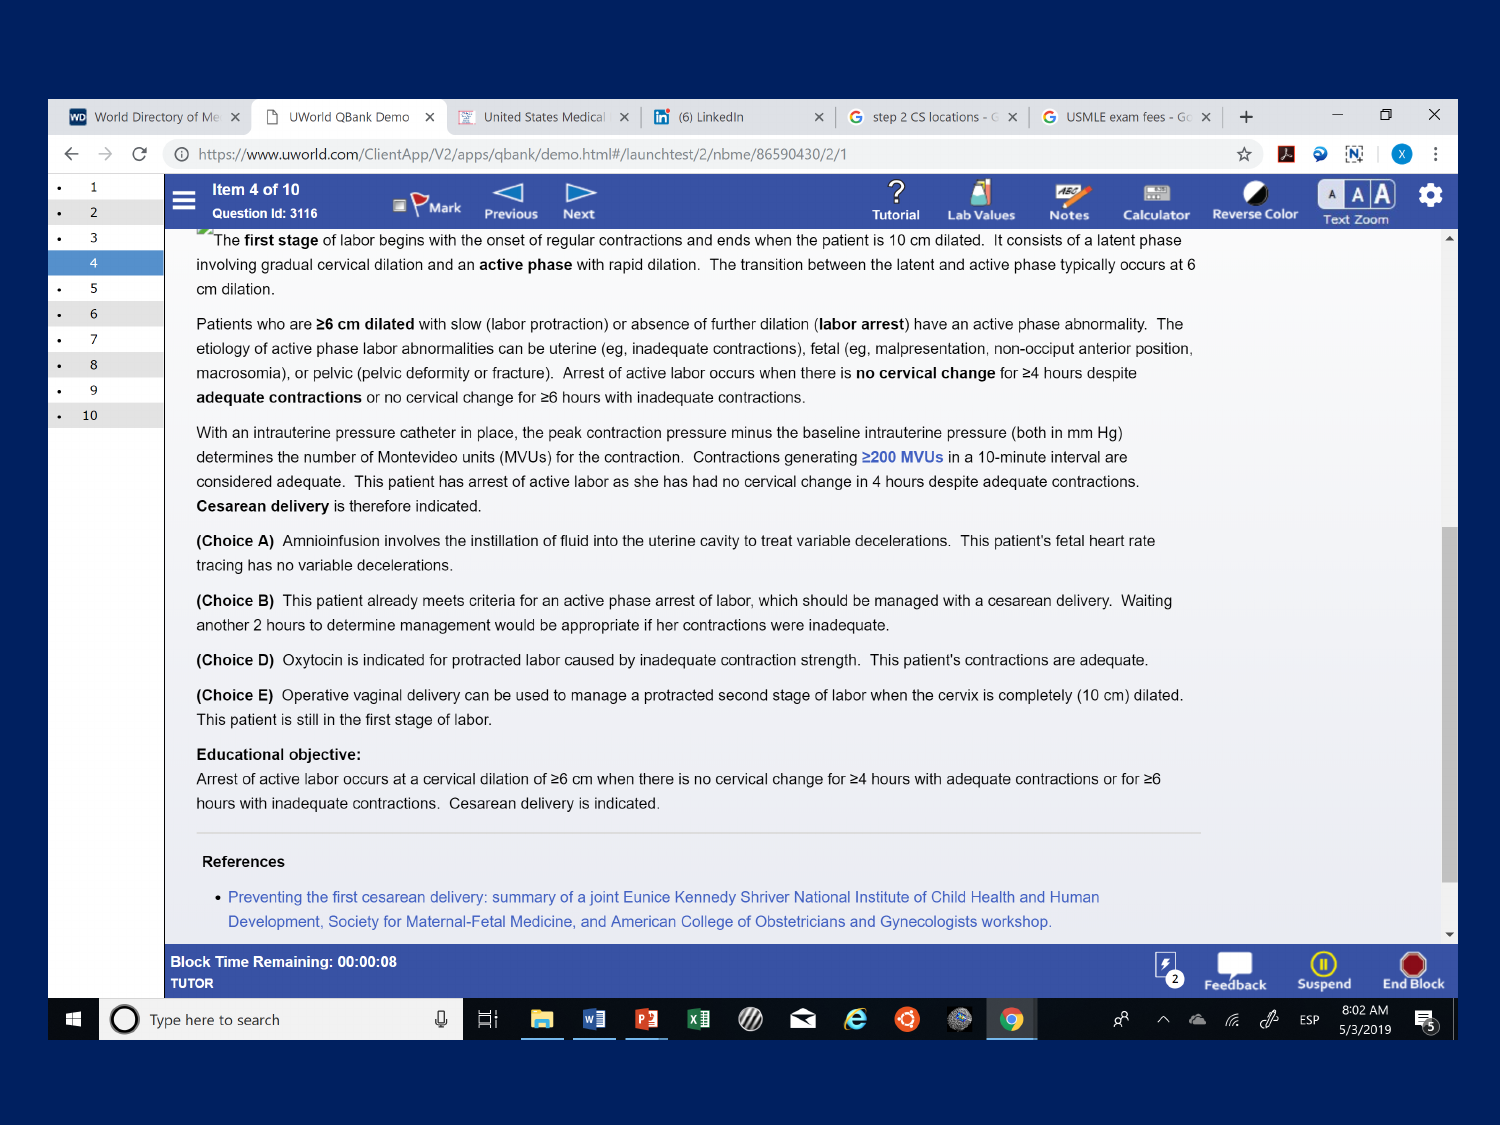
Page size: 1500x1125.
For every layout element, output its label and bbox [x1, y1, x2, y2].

picture [48, 99, 1458, 1040]
